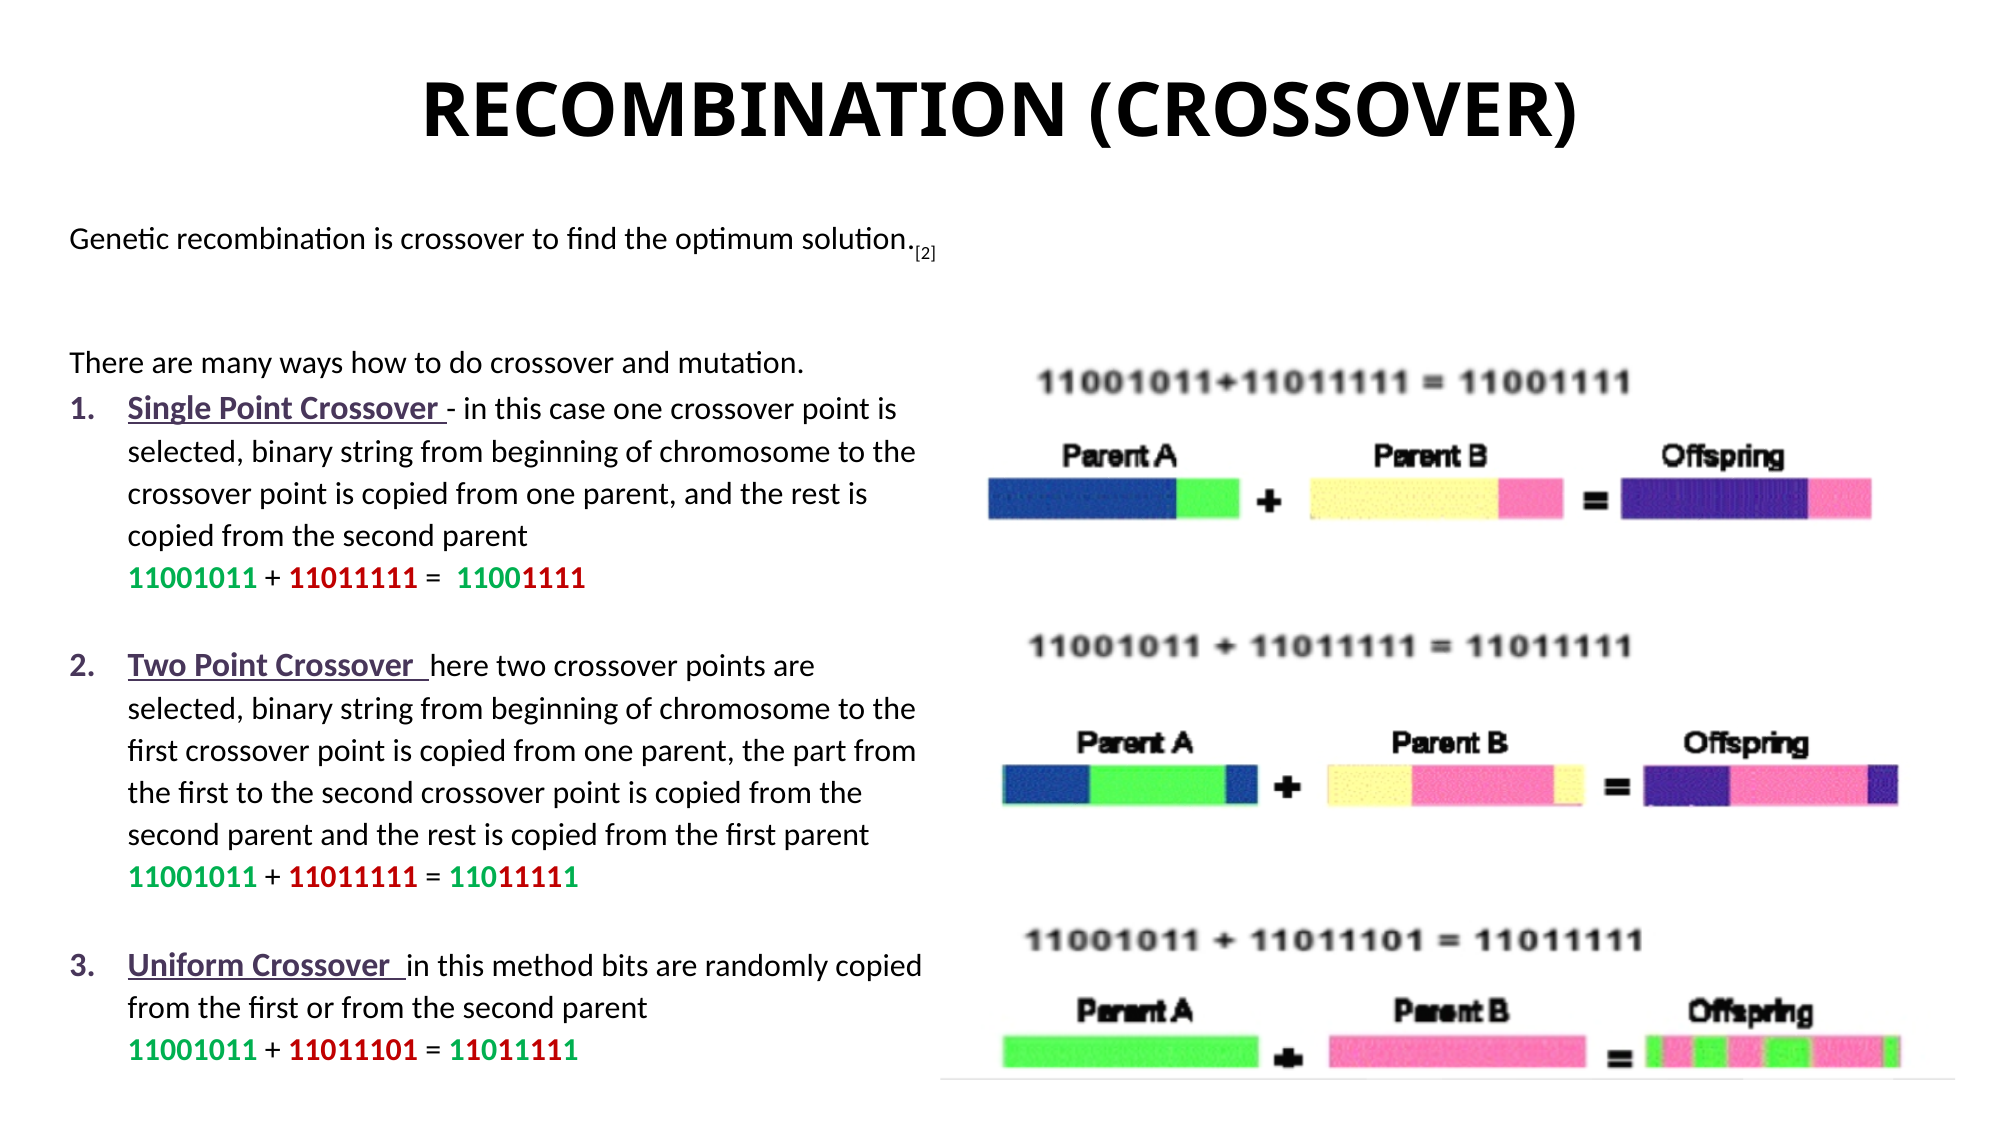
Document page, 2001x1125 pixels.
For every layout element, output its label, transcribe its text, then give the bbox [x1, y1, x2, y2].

picture [940, 894, 1956, 1080]
picture [973, 422, 1884, 537]
title RECOMBINATION (CROSSOVER) [149, 18, 1851, 206]
picture [999, 603, 1670, 691]
picture [973, 711, 1927, 826]
list Genetic recombination is crossover to find the optimum solution.[2] There are many ways how to do crossover and mutation. Single Point Crossover - in this case one crossover point is selected, binary string from beginning of chromosome to the crossover point is copied from one parent, and the rest is copied from the second parent 11001011 + 11011111 = 11001111 Two Point Crossover here two crossover points are selected, binary string from beginning of chromosome to the first crossover point is copied from one parent, the part from the first to the second crossover point is copied from the second parent and the rest is copied from the first parent 11001011 + 11011111 = 11011111 Uniform Crossover in this method bits are randomly copied from the first or from the second parent 11001011 + 11011101 = 11011111 [54, 205, 953, 1087]
picture [1019, 339, 1670, 418]
